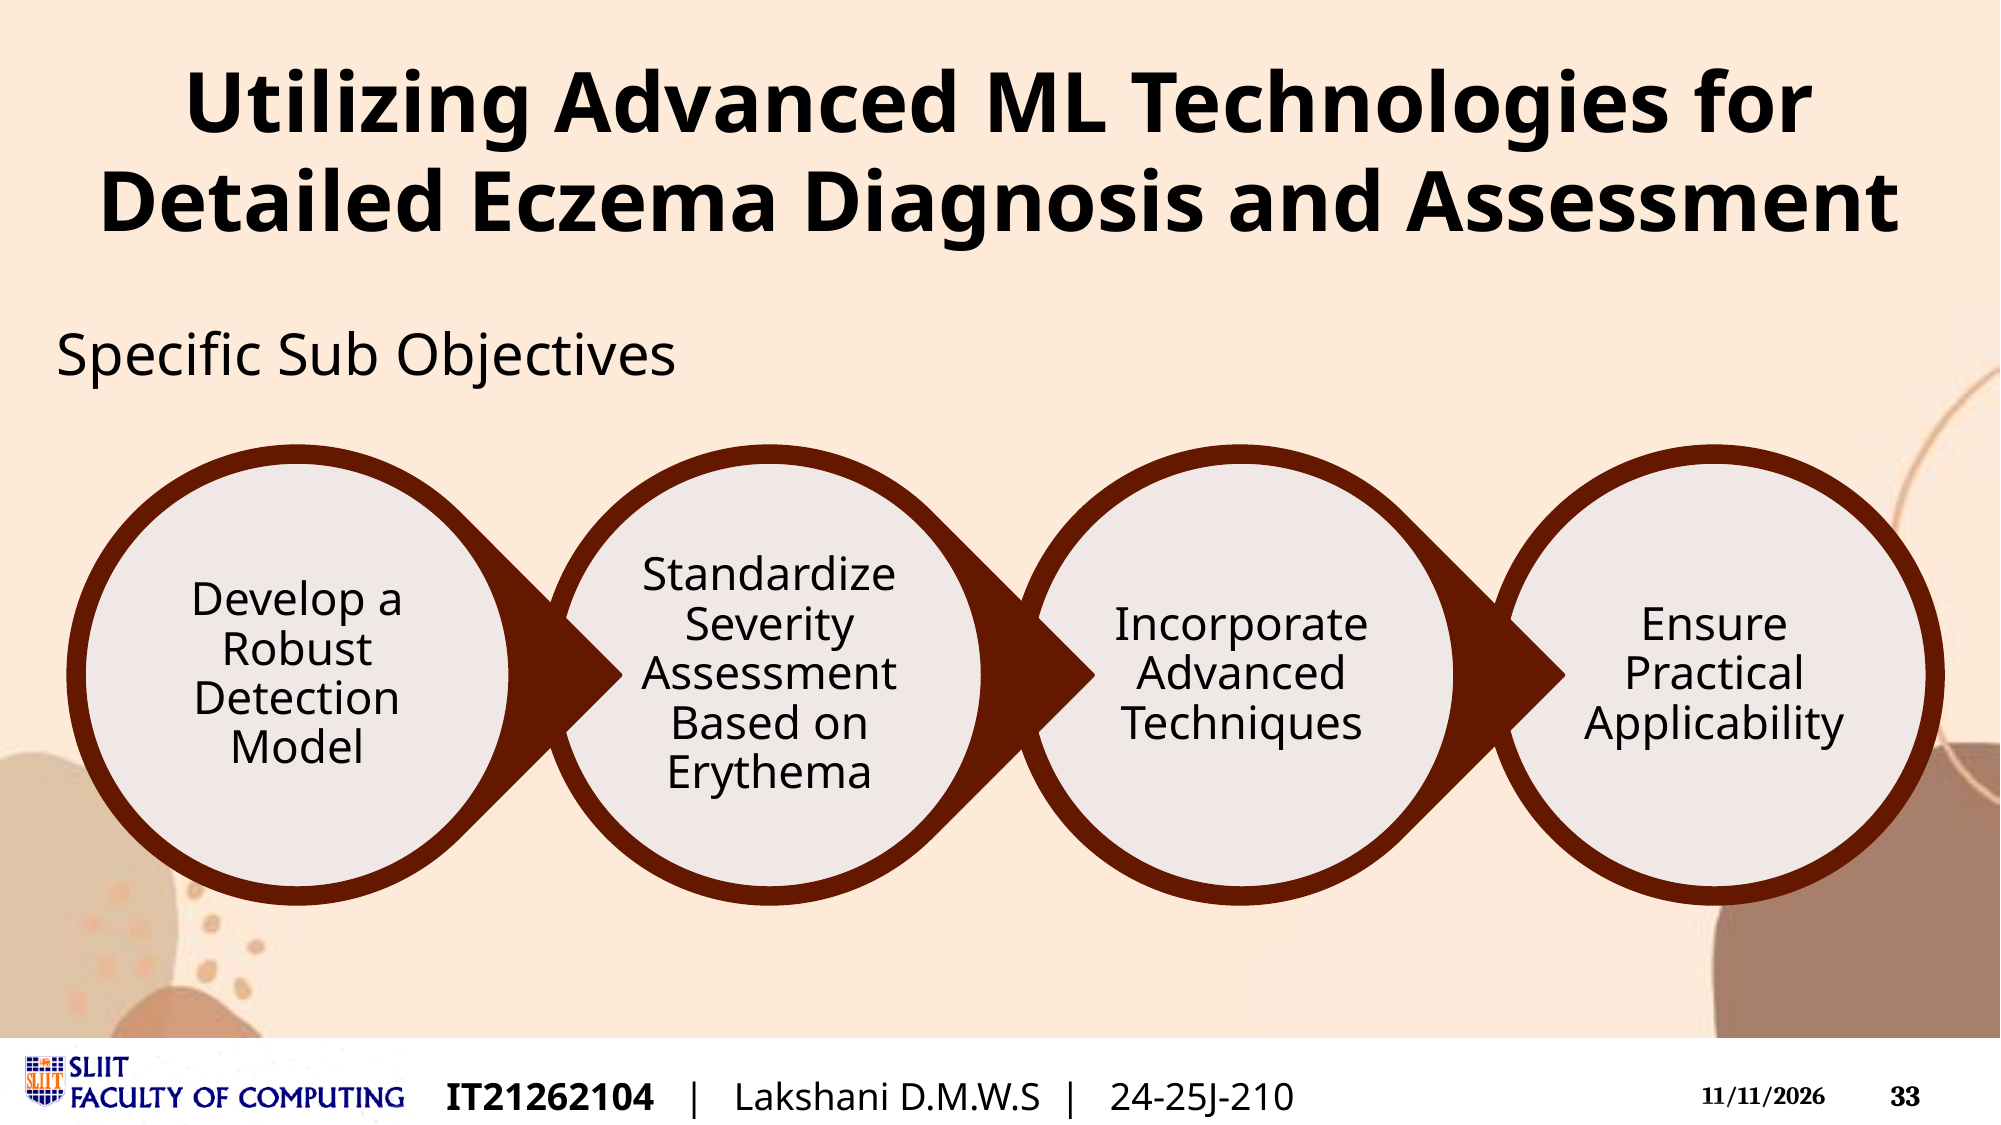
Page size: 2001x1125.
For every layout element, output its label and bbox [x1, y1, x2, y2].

text_box [0, 112, 1959, 1125]
picture [0, 0, 2000, 1038]
